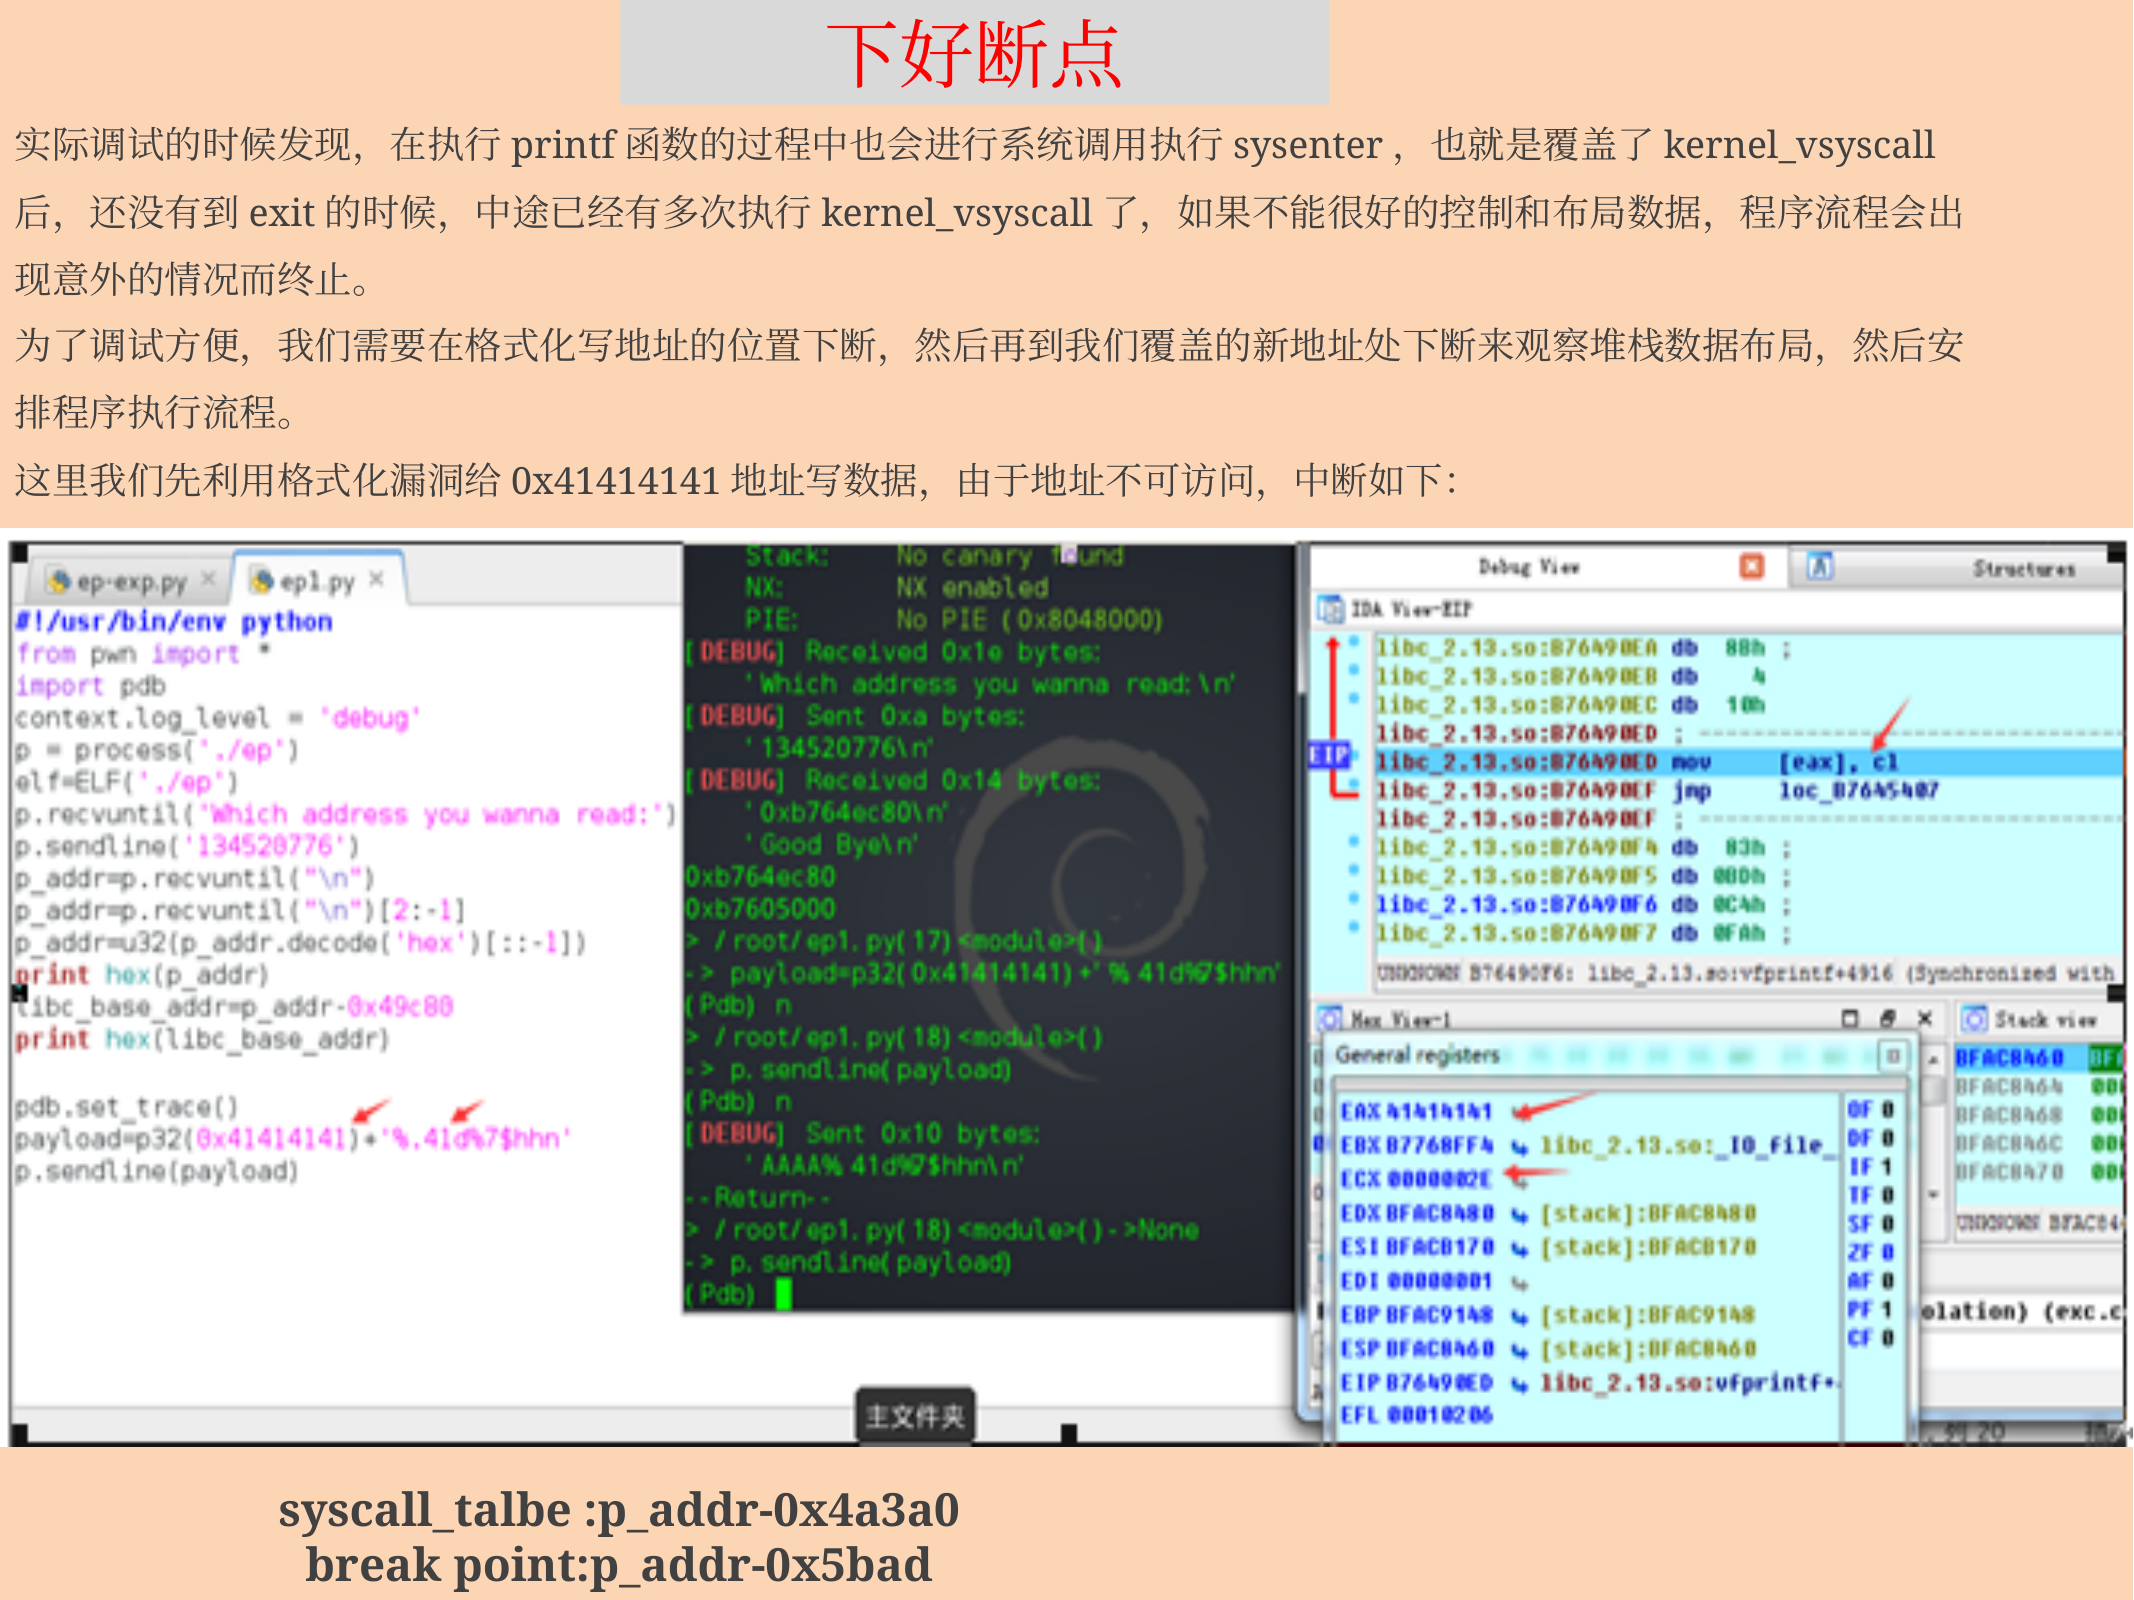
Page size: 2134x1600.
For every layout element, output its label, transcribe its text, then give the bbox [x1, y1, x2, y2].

picture [0, 528, 2134, 1447]
text_box 实际调试的时候发现，在执行printf函数的过程中也会进行系统调用执行sysenter，也就是覆盖了kernel_vsyscall后，还没有到exit的时候，中途已经有多次执行kernel_vsyscall了，如果不能很好的控制和布局数据，程序流程会出现意外的情况而终止。 [0, 91, 2000, 309]
text_box 为了调试方便，我们需要在格式化写地址的位置下断，然后再到我们覆盖的新地址处下断来观察堆栈数据布局，然后安排程序执行流程。 这里我们先利用格式化漏洞给0x41414141地址写数据，由于地址不可访问，中断如下： [0, 292, 1985, 510]
text_box syscall_talbe :p_addr-0x4a3a0 break point:p_addr-0x5bad [86, 1473, 1153, 1599]
text_box 下好断点 [620, 0, 1330, 105]
